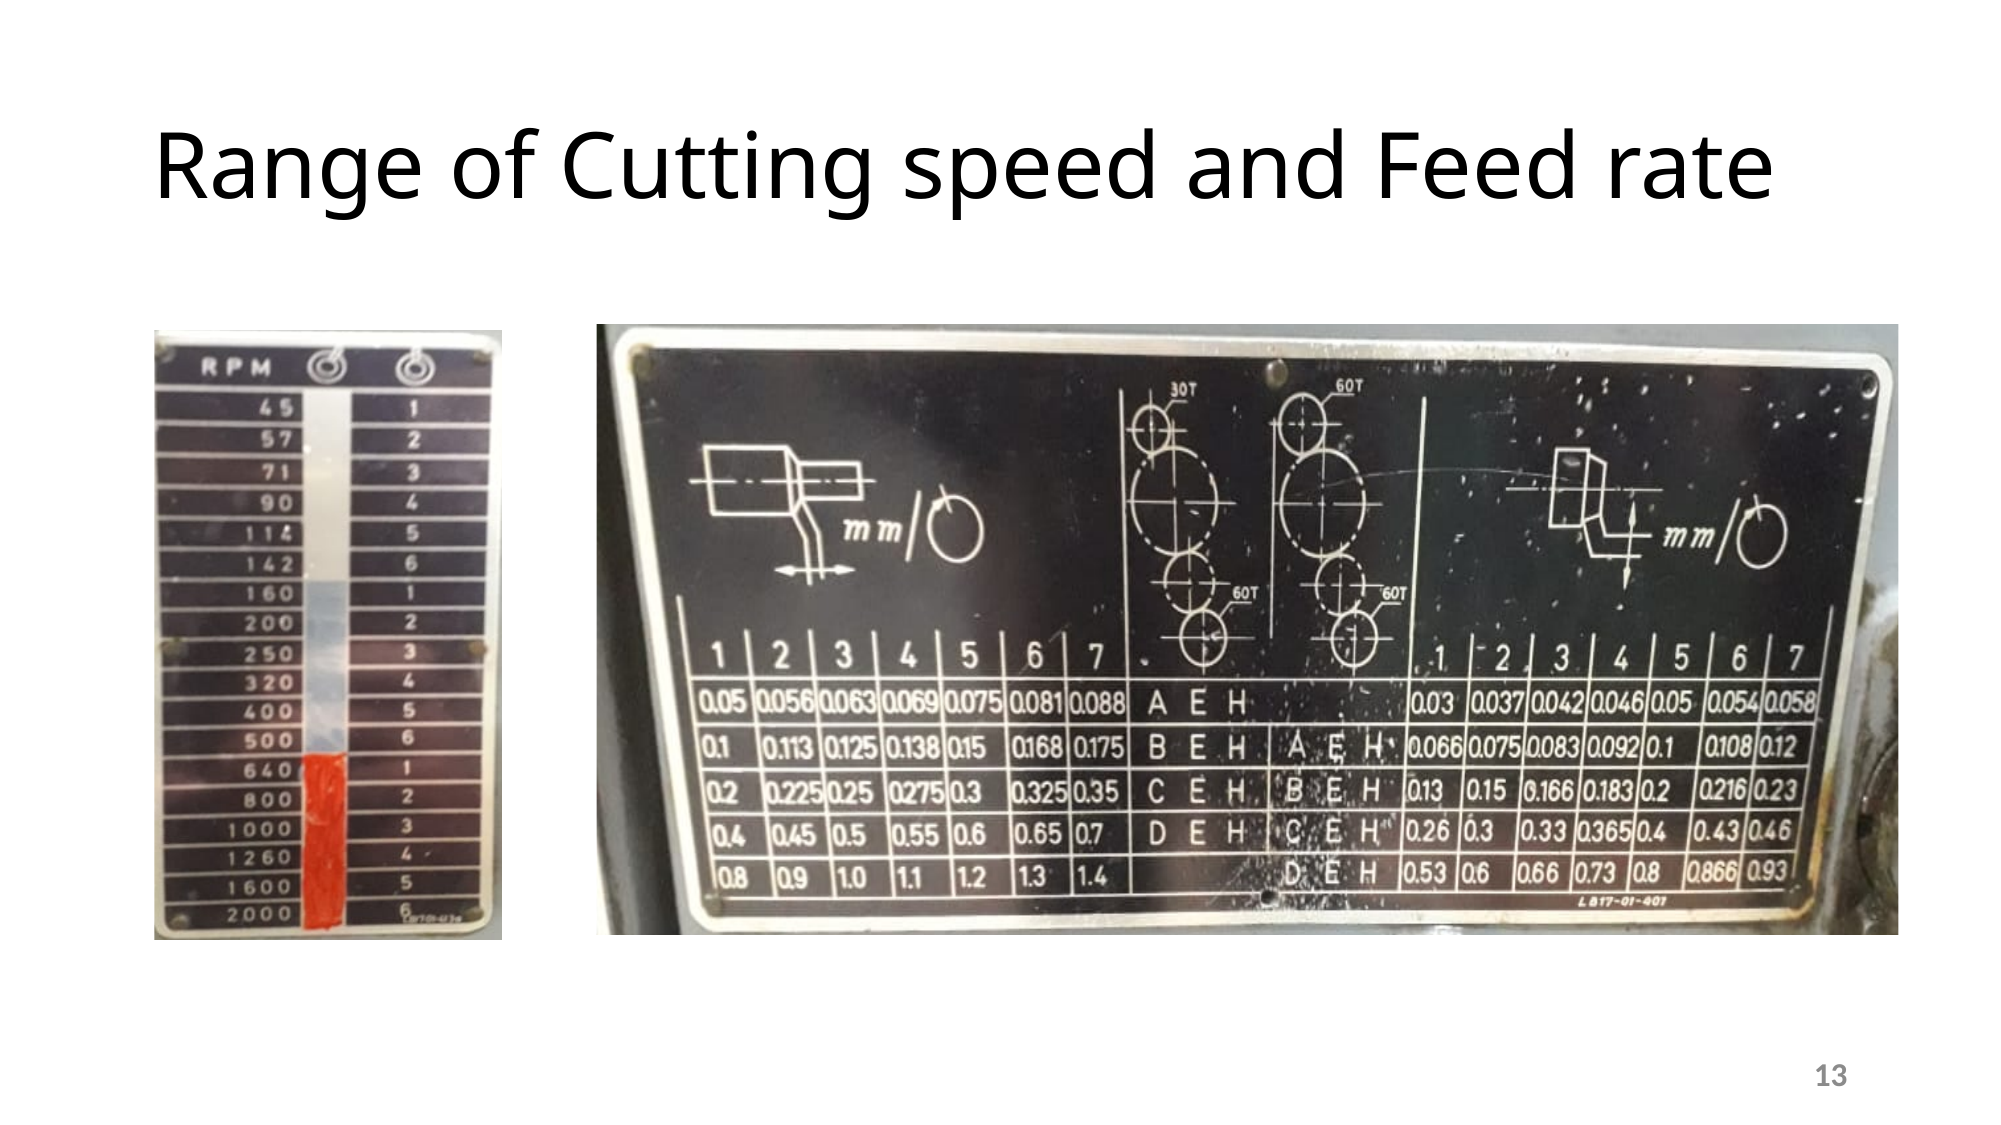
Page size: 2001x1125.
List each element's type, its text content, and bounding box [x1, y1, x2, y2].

slide_number 13 [1785, 1042, 1863, 1103]
picture [596, 324, 1899, 935]
picture [154, 330, 502, 940]
title Range of Cutting speed and Feed rate [137, 59, 1863, 278]
